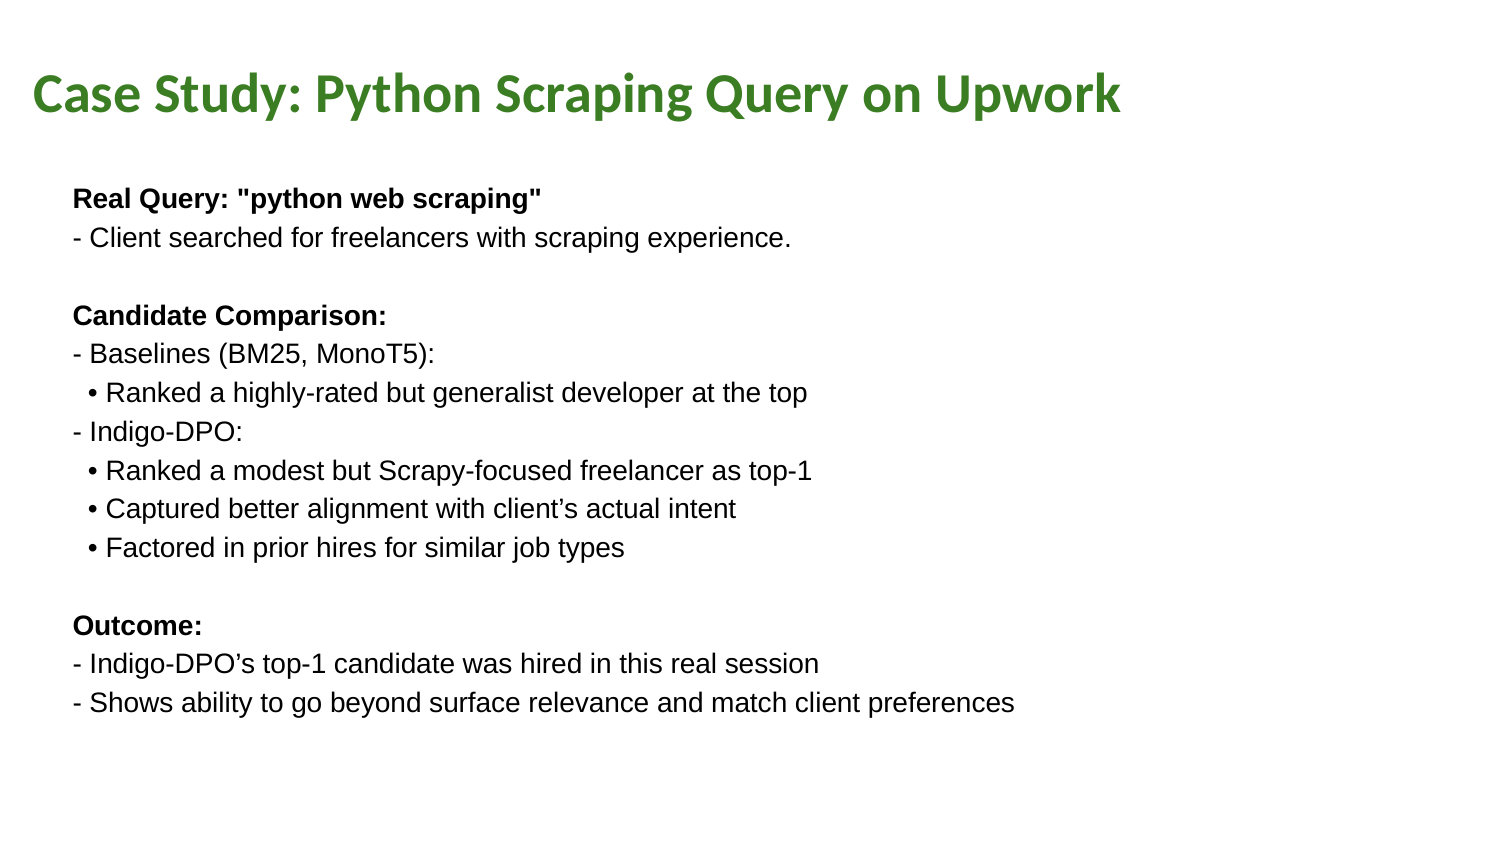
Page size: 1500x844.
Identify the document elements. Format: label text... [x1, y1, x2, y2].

text_box Real Query: "python web scraping" - Client searched for freelancers with scraping experience. Candidate Comparison: - Baselines (BM25, MonoT5): • Ranked a highly-rated but generalist developer at the top - Indigo-DPO: • Ranked a modest but Scrapy-focused freelancer as top-1 • Captured better alignment with client’s actual intent • Factored in prior hires for similar job types Outcome: - Indigo-DPO’s top-1 candidate was hired in this real session - Shows ability to go beyond surface relevance and match client preferences [57, 160, 1406, 734]
text_box Case Study: Python Scraping Query on Upwork [15, 30, 1406, 133]
